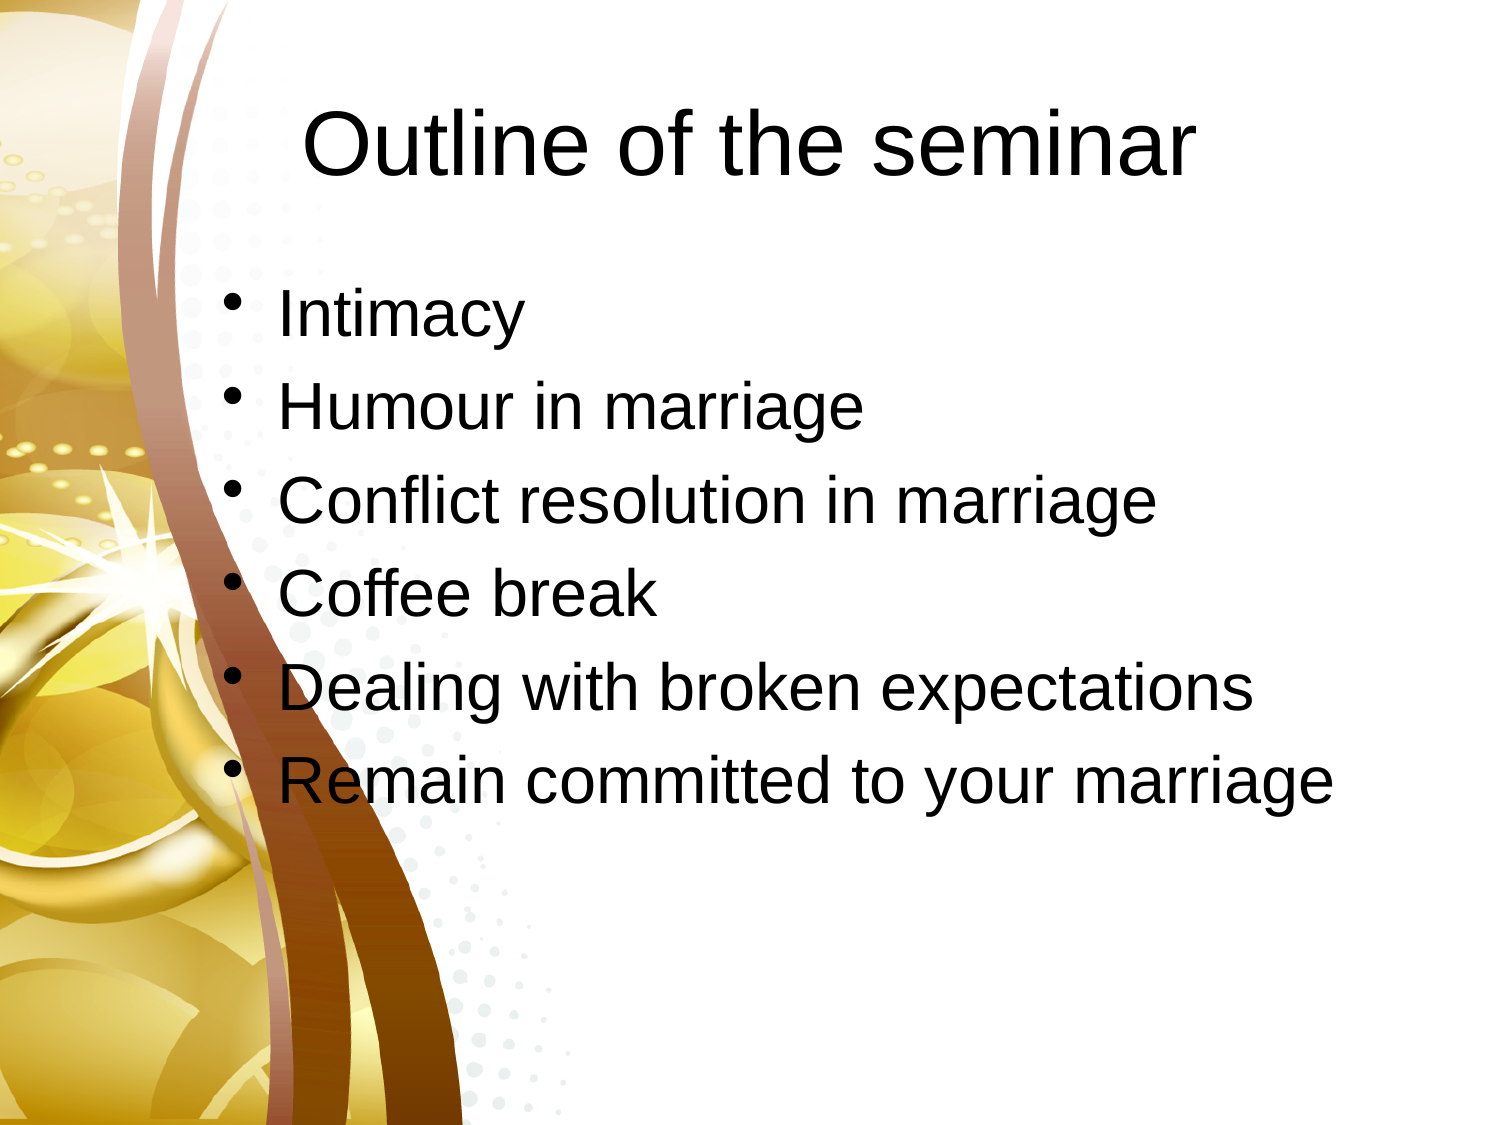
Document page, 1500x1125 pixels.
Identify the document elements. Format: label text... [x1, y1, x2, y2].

title Outline of the seminar [75, 45, 1425, 233]
picture [0, 0, 1500, 1125]
list Intimacy Humour in marriage Conflict resolution in marriage Coffee break Dealing with broken expectations Remain committed to your marriage [206, 262, 1425, 1005]
